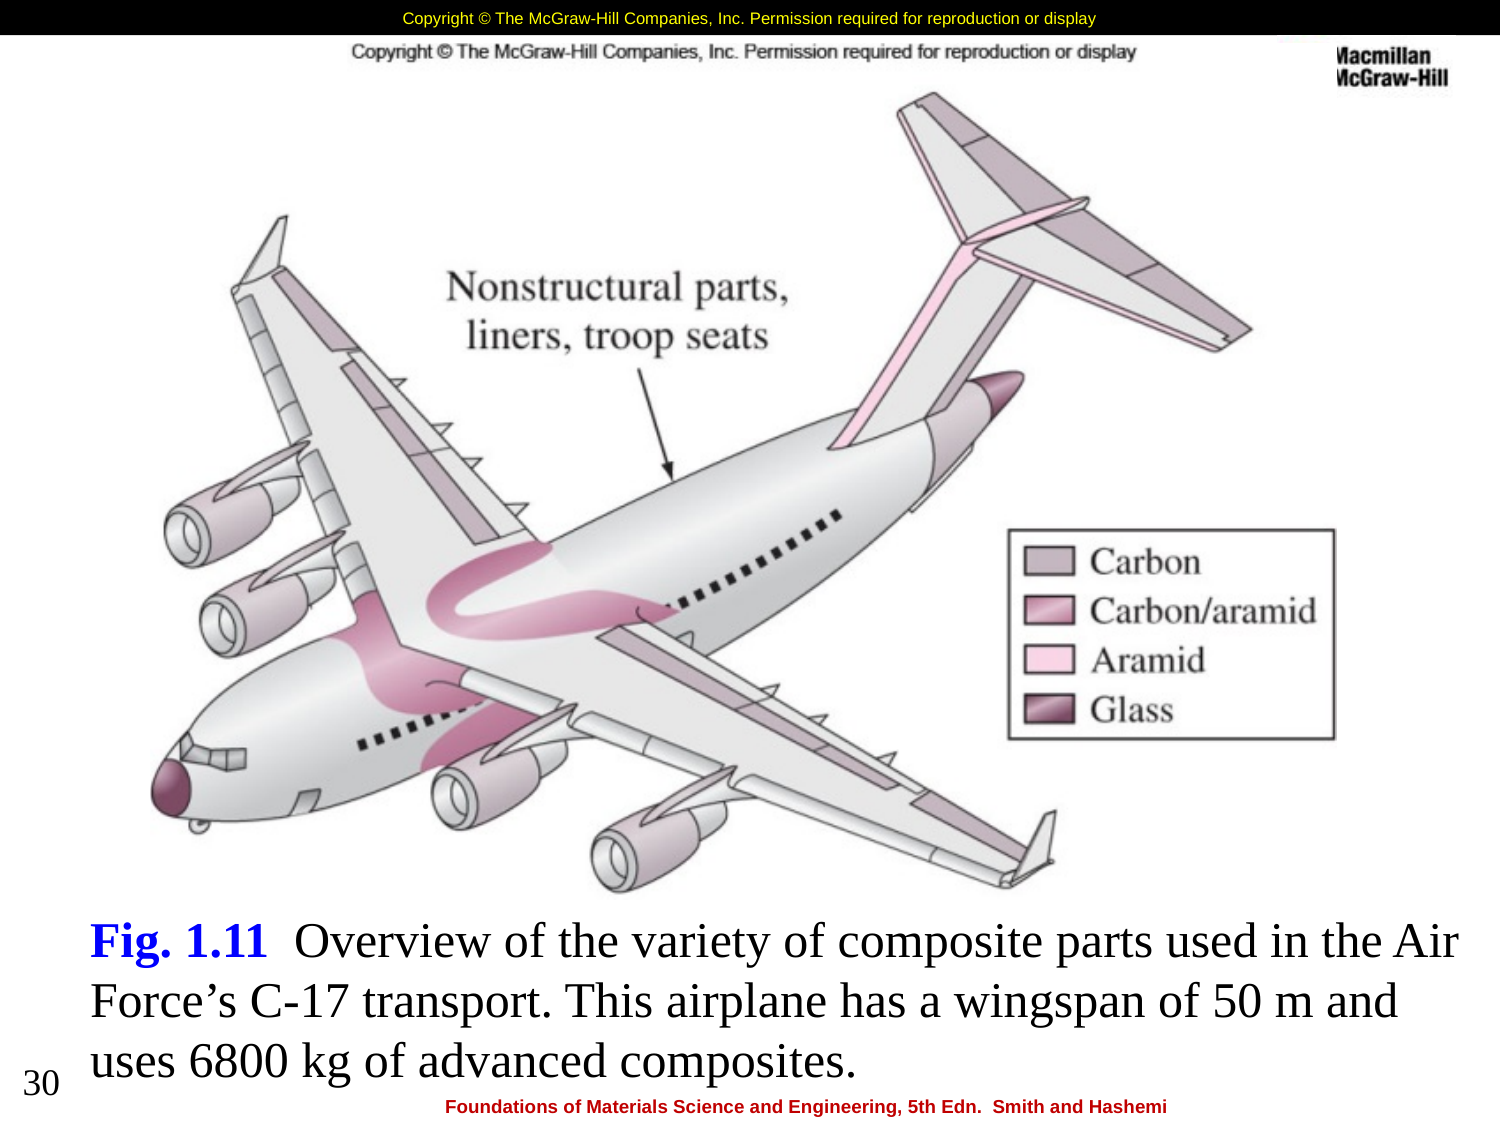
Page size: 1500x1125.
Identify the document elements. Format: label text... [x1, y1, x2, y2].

text_box Fig. 1.11 Overview of the variety of composite parts used in the Air Force’s C-17 transport. This airplane has a wingspan of 50 m and uses 6800 kg of advanced composites. [74, 899, 1500, 1095]
slide_number ‹#› [0, 1050, 75, 1125]
picture [149, 35, 1456, 901]
